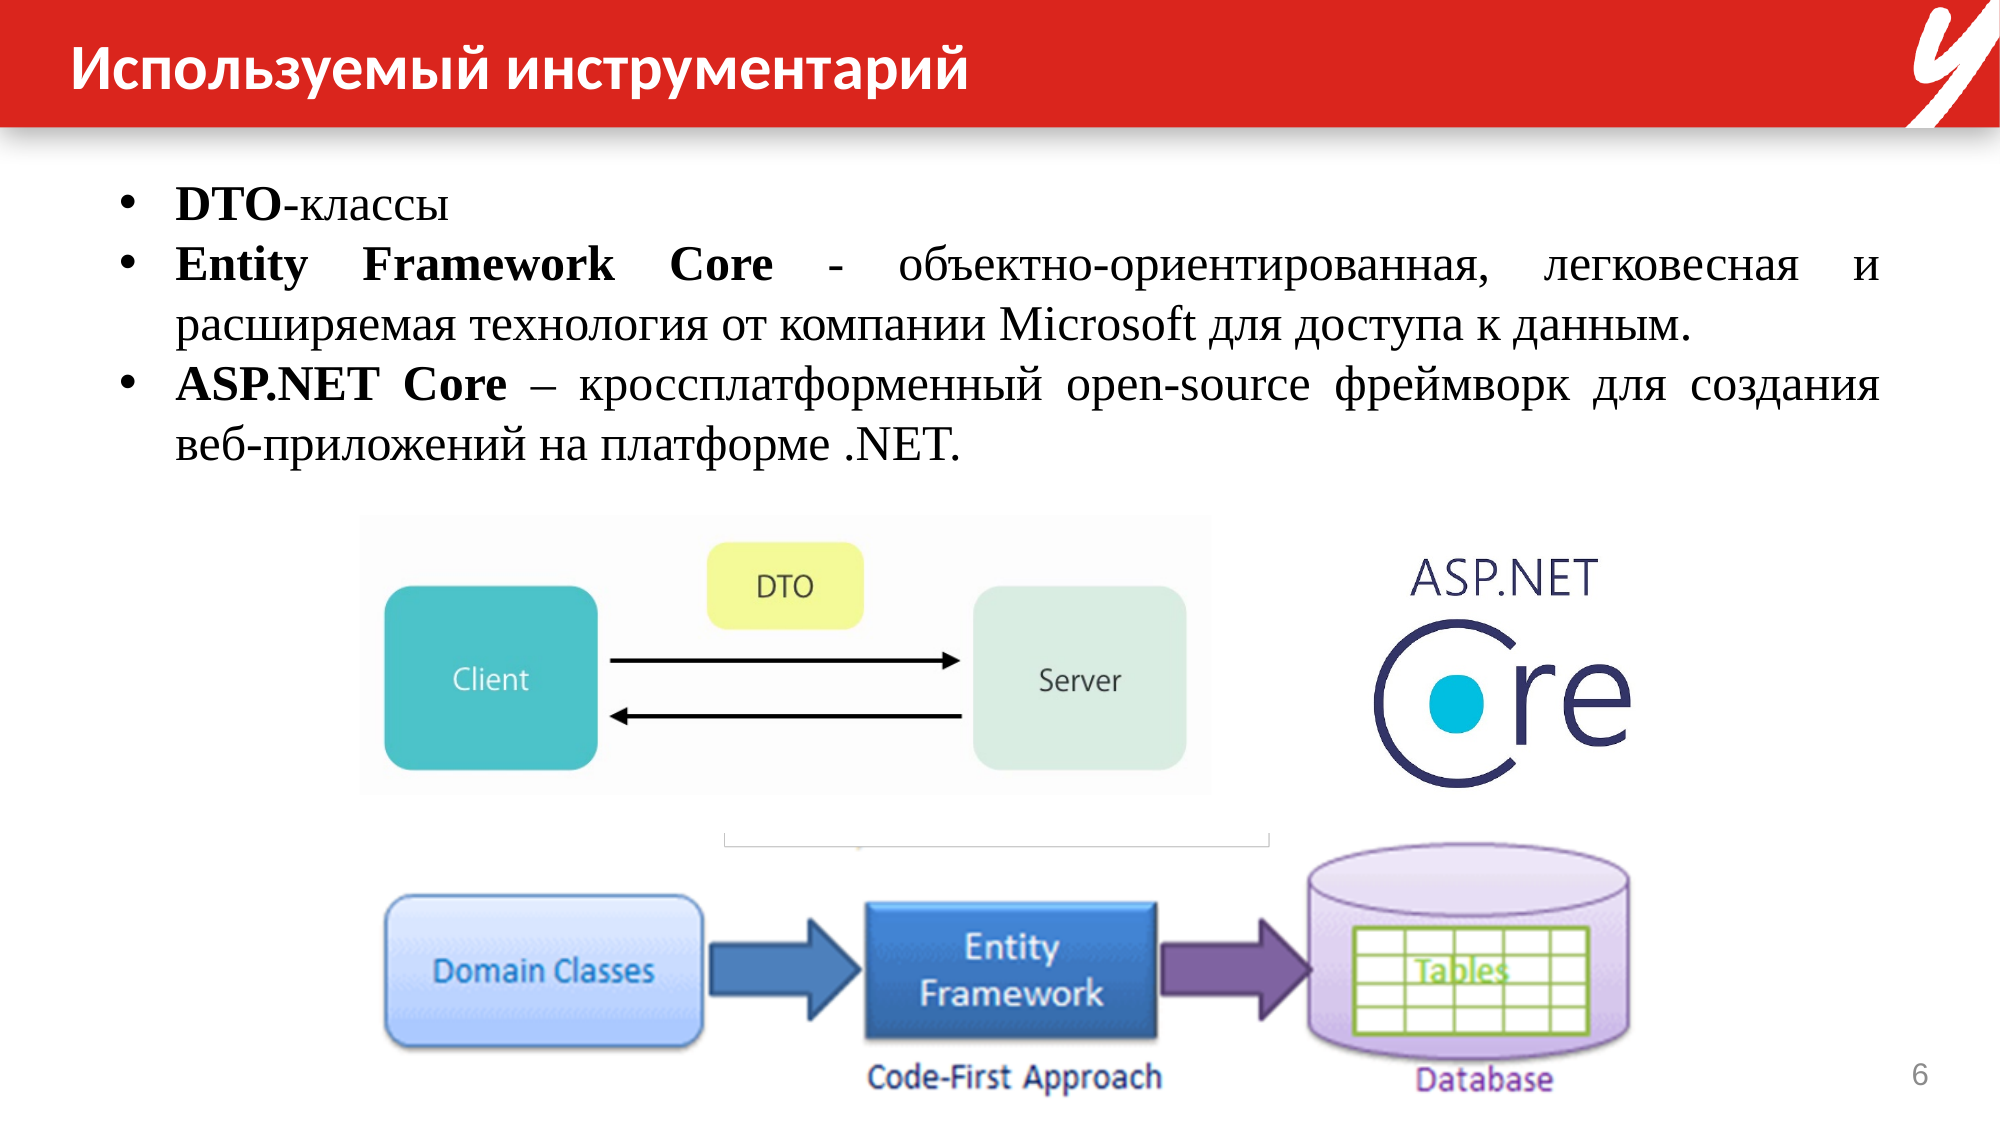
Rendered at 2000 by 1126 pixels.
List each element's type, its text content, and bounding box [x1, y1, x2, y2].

picture [359, 515, 1212, 795]
title Используемый инструментарий [51, 0, 1876, 128]
picture [1887, 0, 2000, 128]
picture [1365, 549, 1640, 795]
picture [359, 833, 1640, 1106]
list DTO-классы Entity Framework Core - объектно-ориентированная, легковесная и расширяемая технология от компании Microsoft для доступа к данным. ASP.NET Core – кроссплатформенный open-source фреймворк для создания веб-приложений на платформе .NET. [99, 161, 1900, 819]
slide_number 6 [1824, 1042, 1949, 1103]
